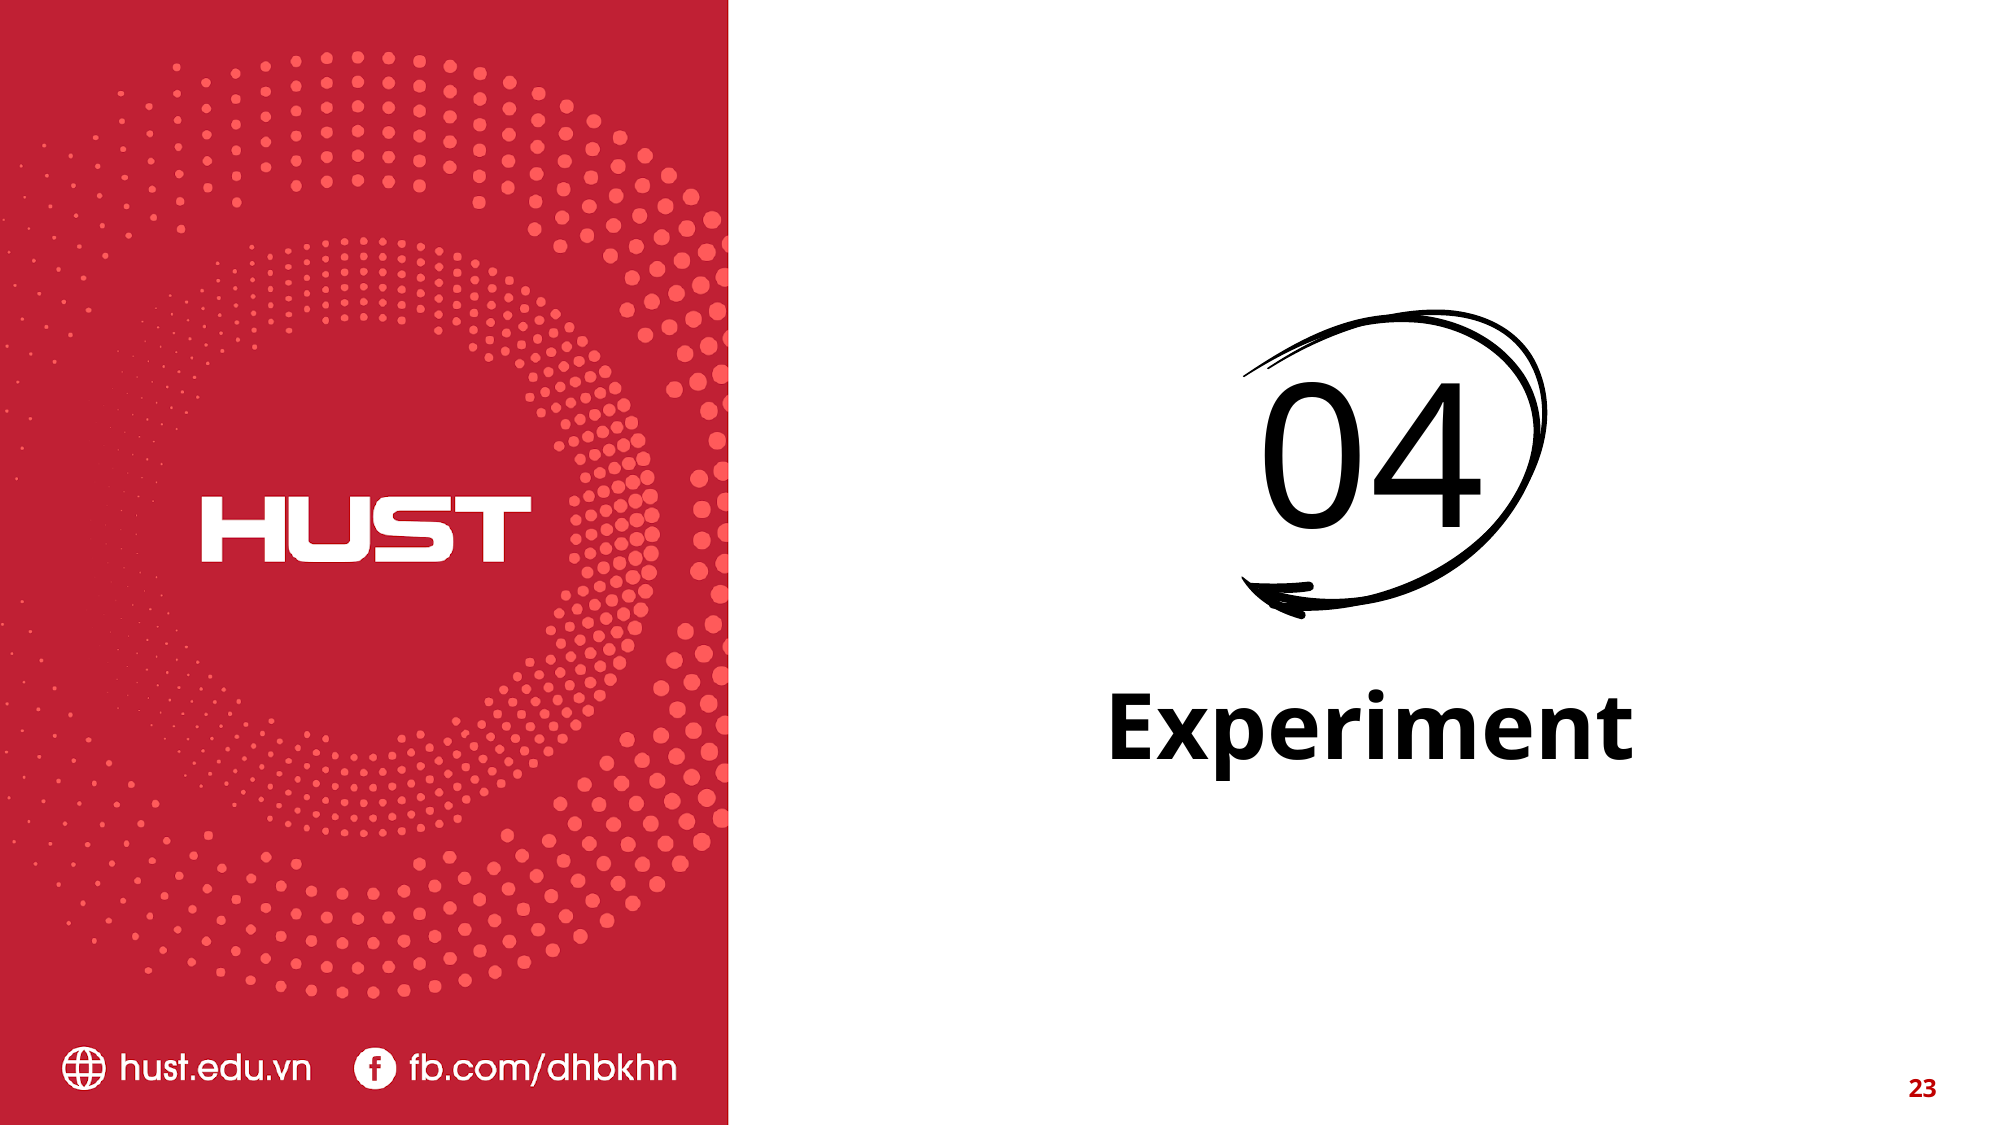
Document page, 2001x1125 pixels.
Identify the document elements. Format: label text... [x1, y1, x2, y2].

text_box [1057, 309, 1683, 620]
slide_number ‹#› [1502, 1065, 1953, 1125]
title Experiment [860, 672, 1881, 733]
picture [0, 0, 2001, 1125]
